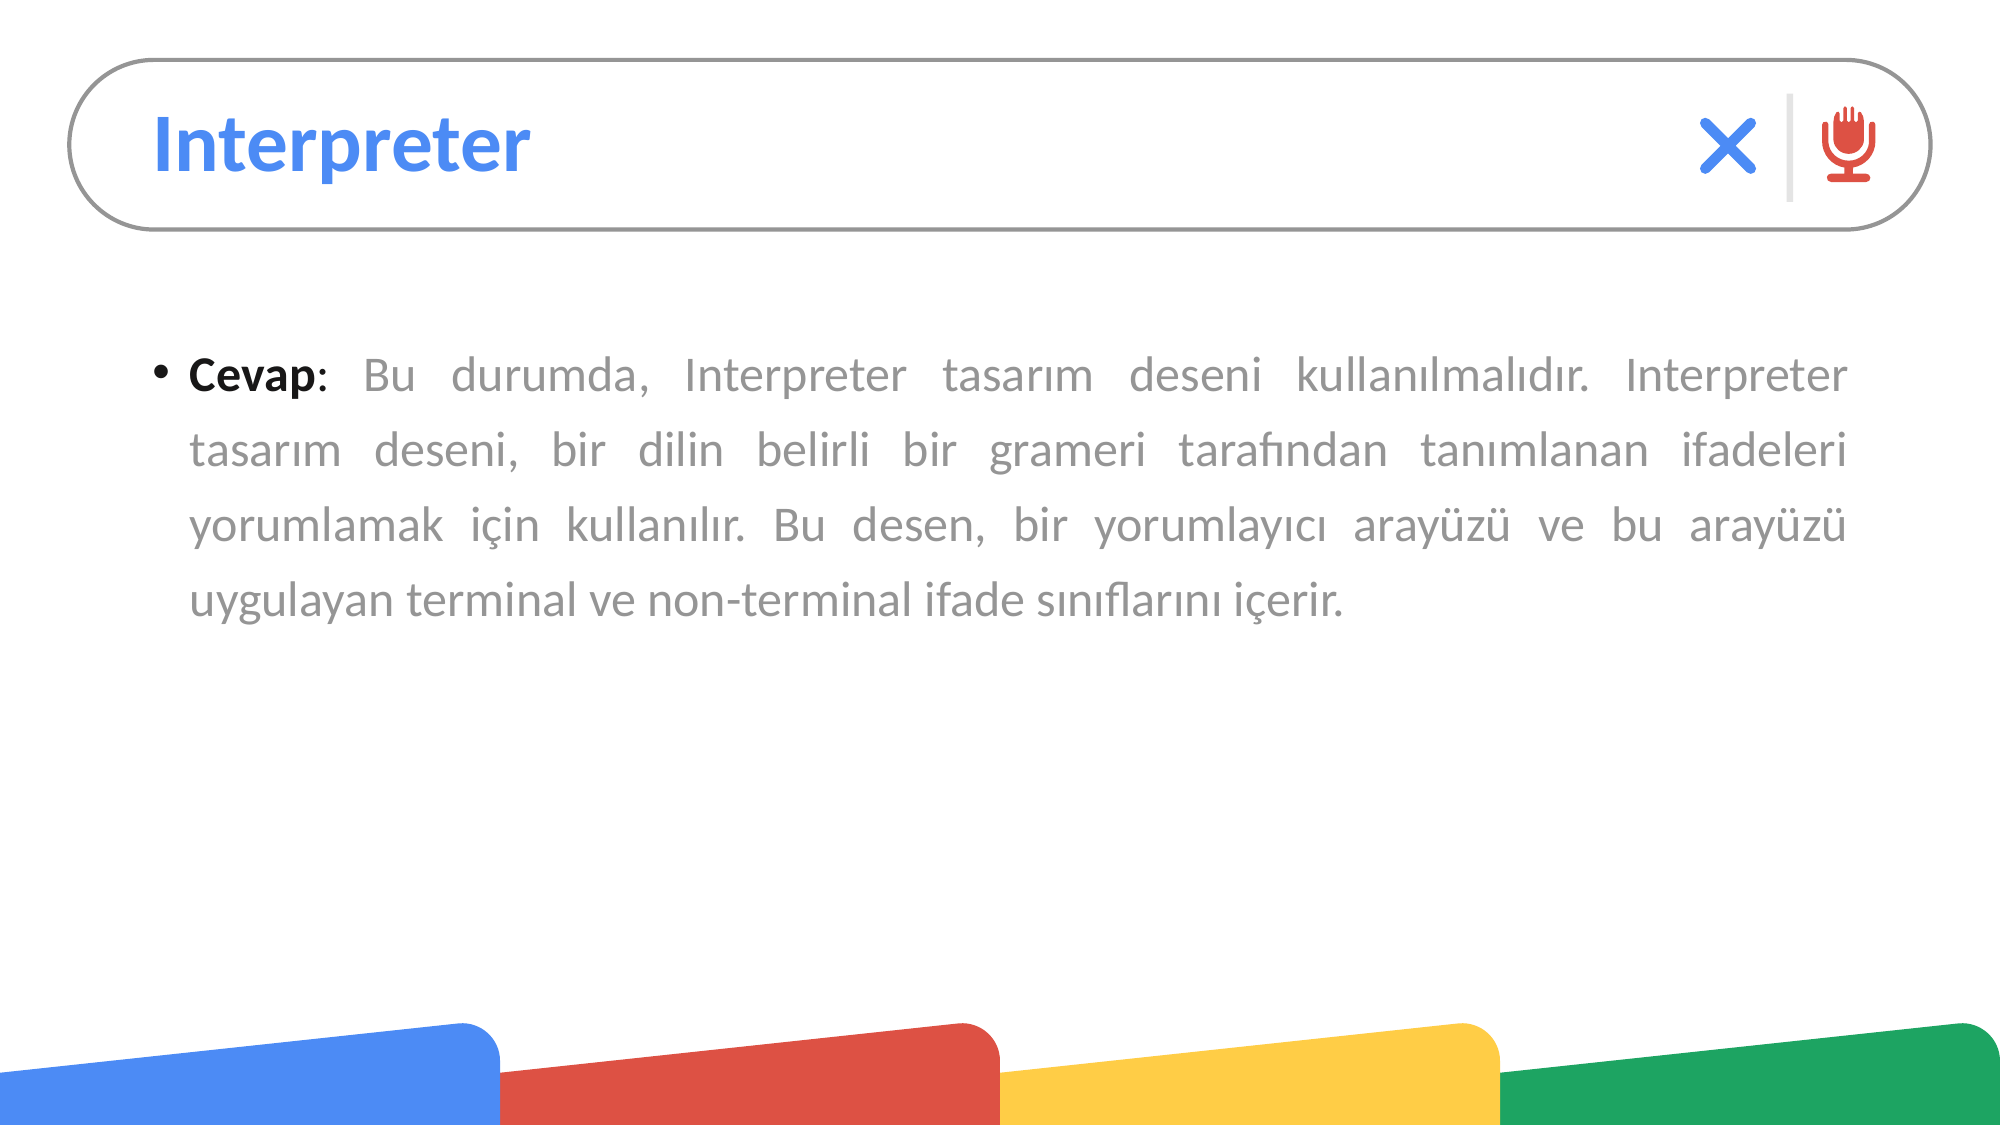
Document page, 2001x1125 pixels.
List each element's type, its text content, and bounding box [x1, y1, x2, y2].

text_box [1177, 229, 2000, 237]
list Cevap: Bu durumda, Interpreter tasarım deseni kullanılmalıdır. Interpreter tasarım deseni, bir dilin belirli bir grameri tarafından tanımlanan ifadeleri yorumlamak için kullanılır. Bu desen, bir yorumlayıcı arayüzü ve bu arayüzü uygulayan terminal ve non-terminal ifade sınıflarını içerir. [137, 318, 1865, 987]
title Interpreter [137, 59, 1650, 230]
